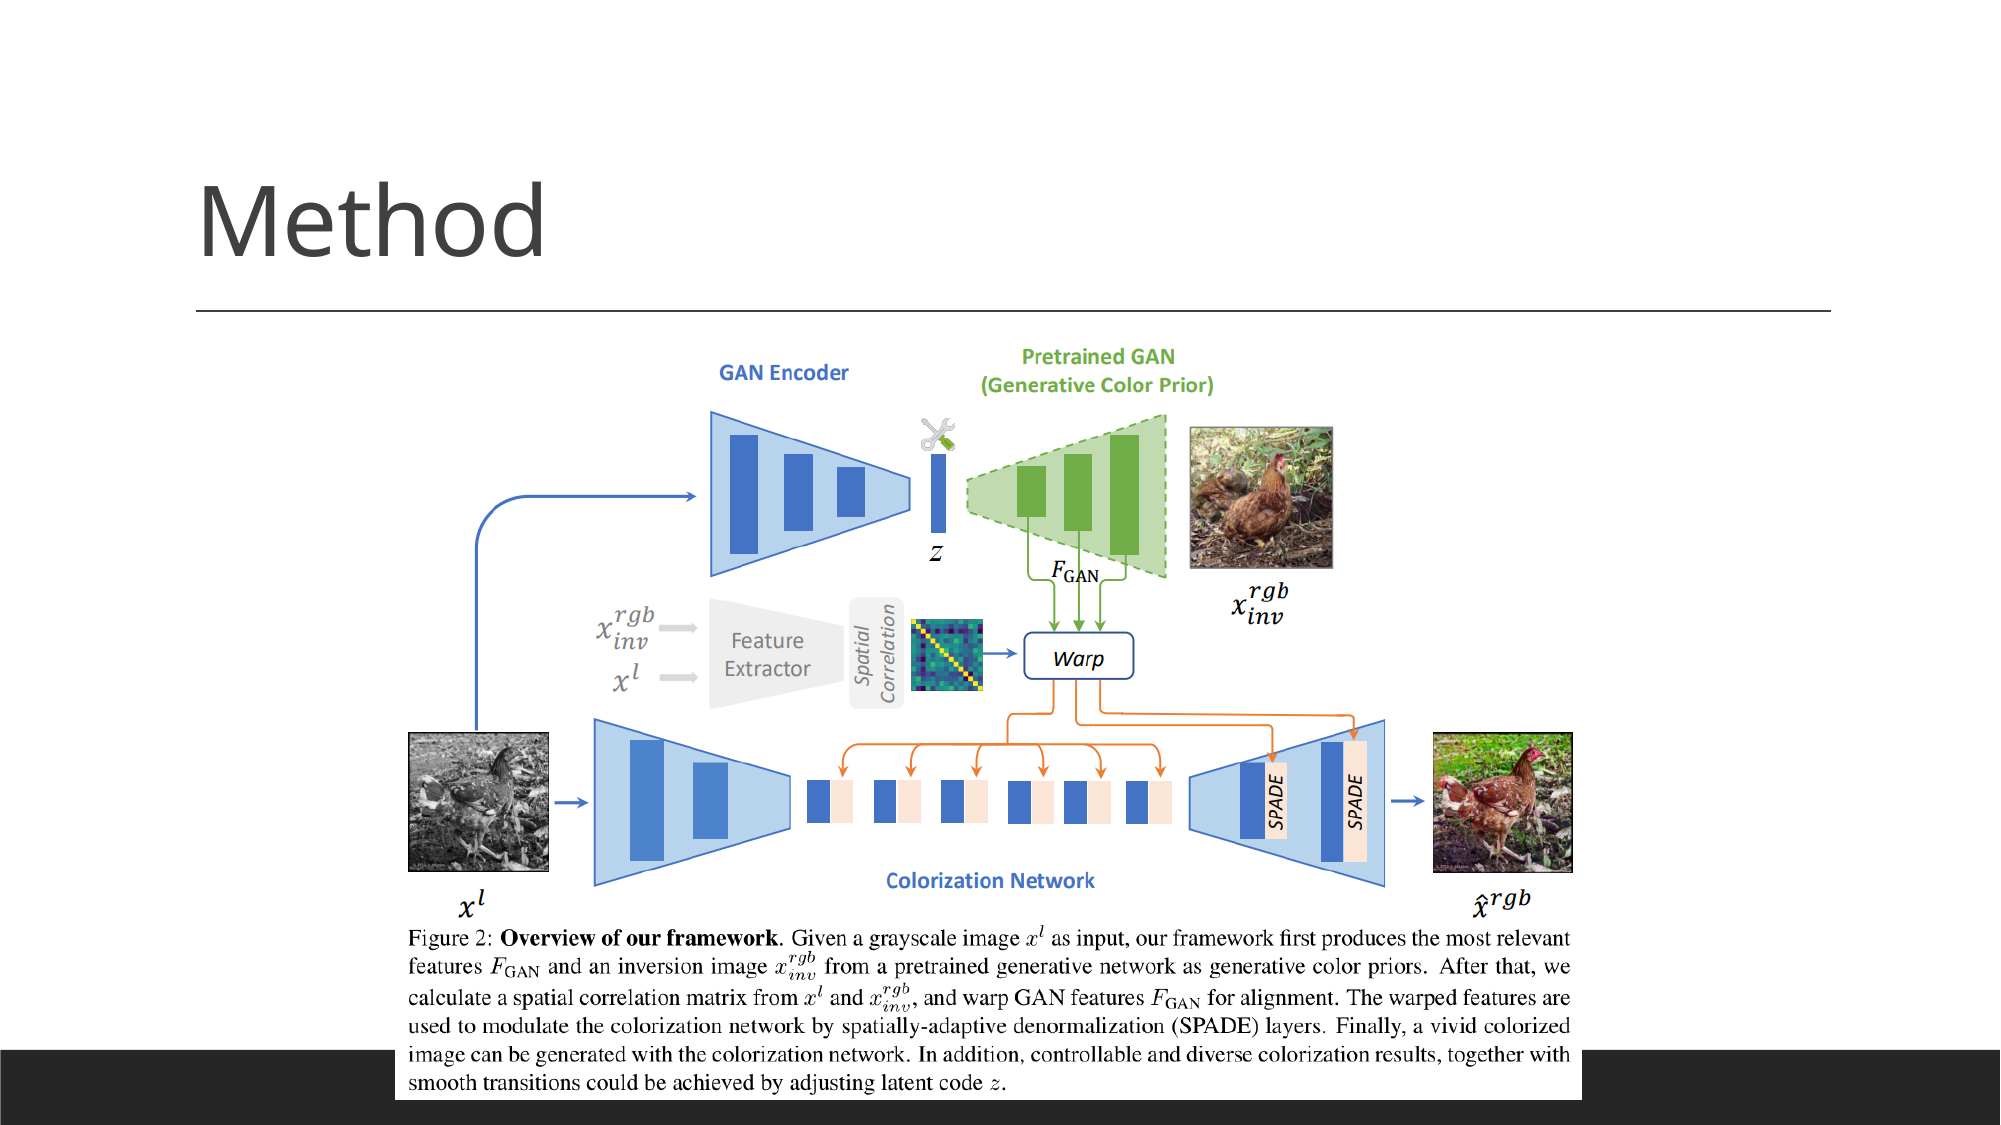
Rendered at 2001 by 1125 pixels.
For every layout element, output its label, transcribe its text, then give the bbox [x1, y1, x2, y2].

title Method [180, 47, 1830, 285]
picture [395, 330, 1583, 1100]
